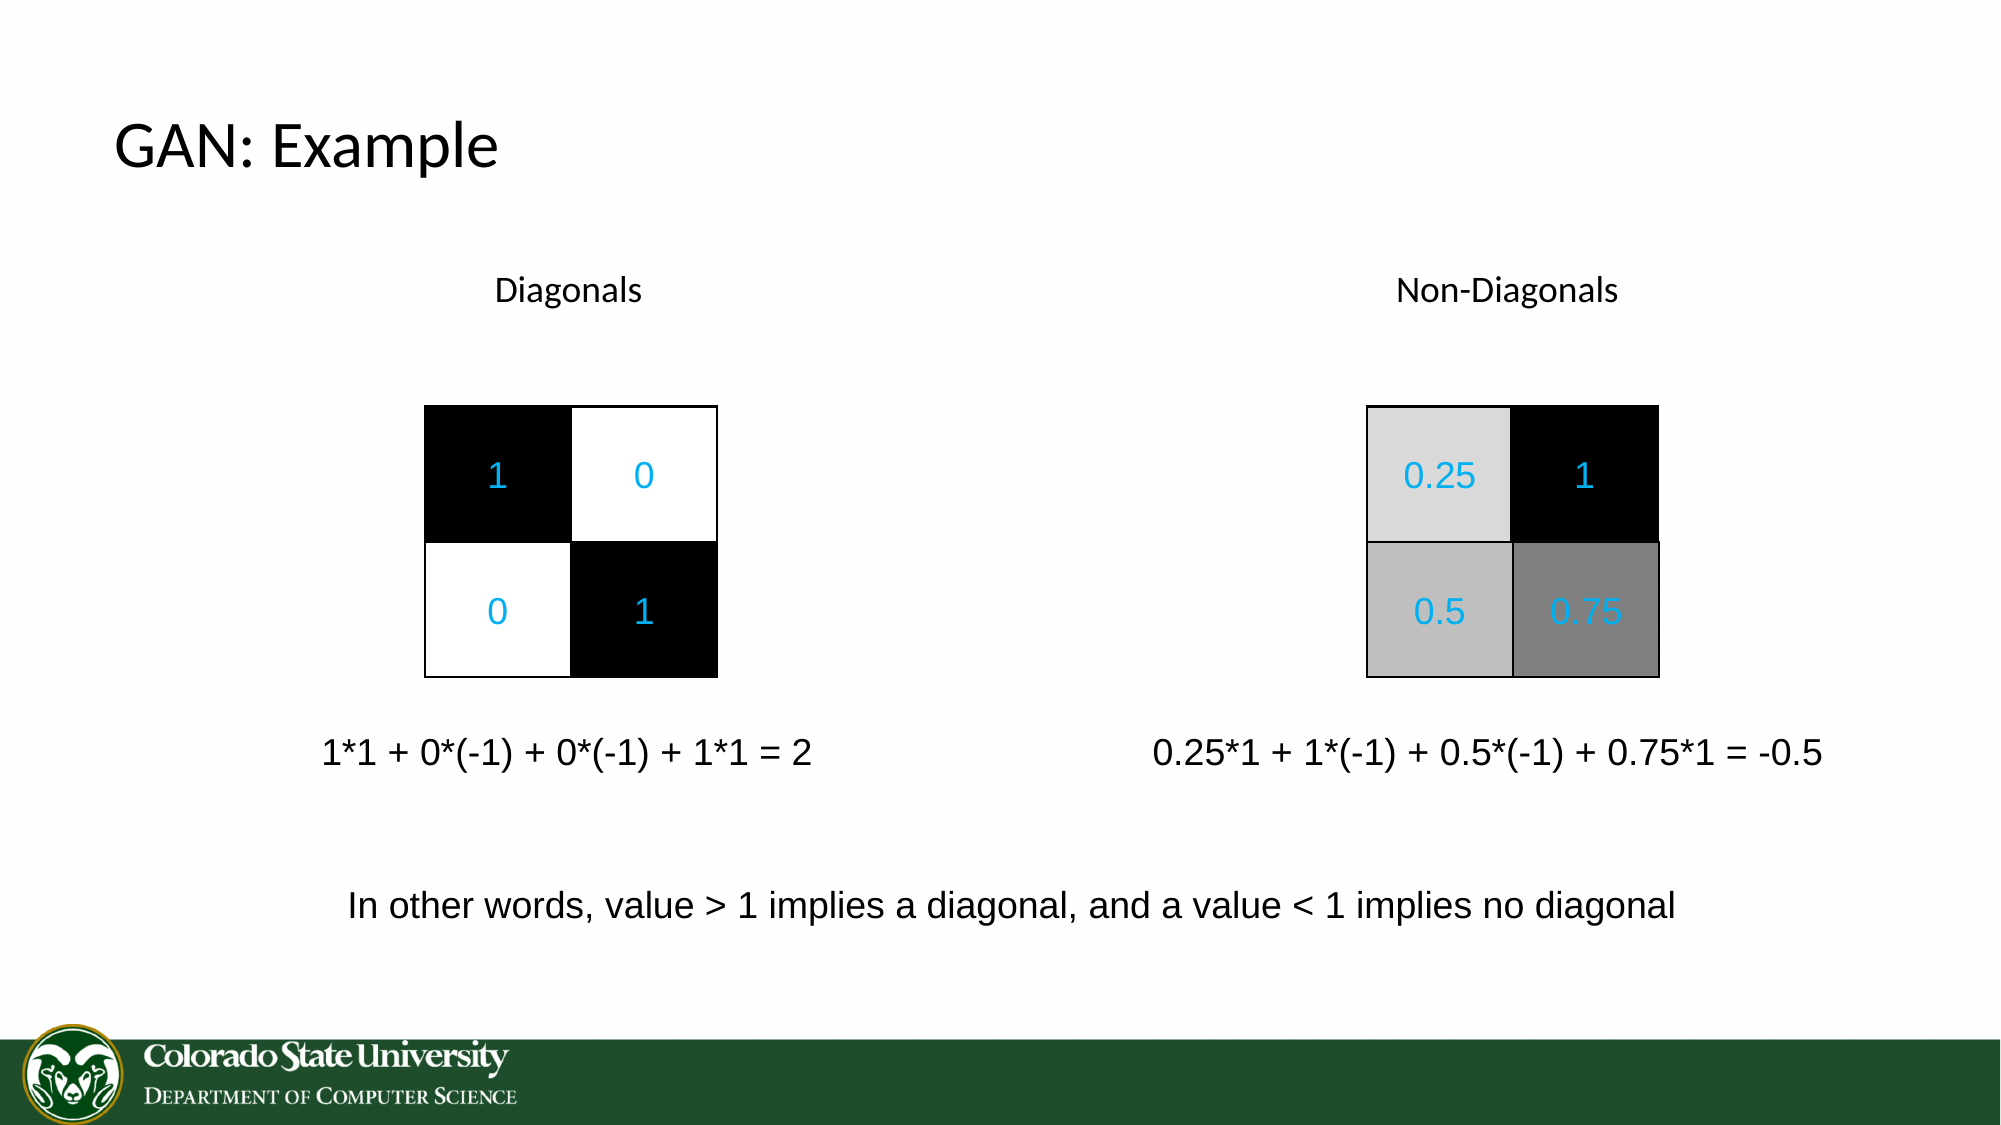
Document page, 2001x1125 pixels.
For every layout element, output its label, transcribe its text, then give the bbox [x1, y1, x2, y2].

picture [0, 0, 2001, 1125]
text_box Non-Diagonals [1358, 258, 1657, 352]
text_box 0 [570, 405, 718, 543]
text_box 0.5 [1366, 541, 1514, 678]
text_box 1 [572, 543, 718, 678]
text_box 1 [1510, 405, 1659, 543]
text_box 0.75 [1514, 541, 1660, 678]
text_box In other words, value > 1 implies a diagonal, and a value < 1 implies no diagonal [332, 873, 1796, 934]
title GAN: Example [99, 46, 1901, 235]
text_box 0.25 [1366, 405, 1510, 541]
text_box 0 [424, 541, 572, 678]
text_box 1*1 + 0*(-1) + 0*(-1) + 1*1 = 2 [306, 720, 837, 781]
list Diagonals [419, 257, 718, 353]
text_box 0.25*1 + 1*(-1) + 0.5*(-1) + 0.75*1 = -0.5 [1137, 720, 1878, 781]
text_box 1 [424, 405, 570, 541]
